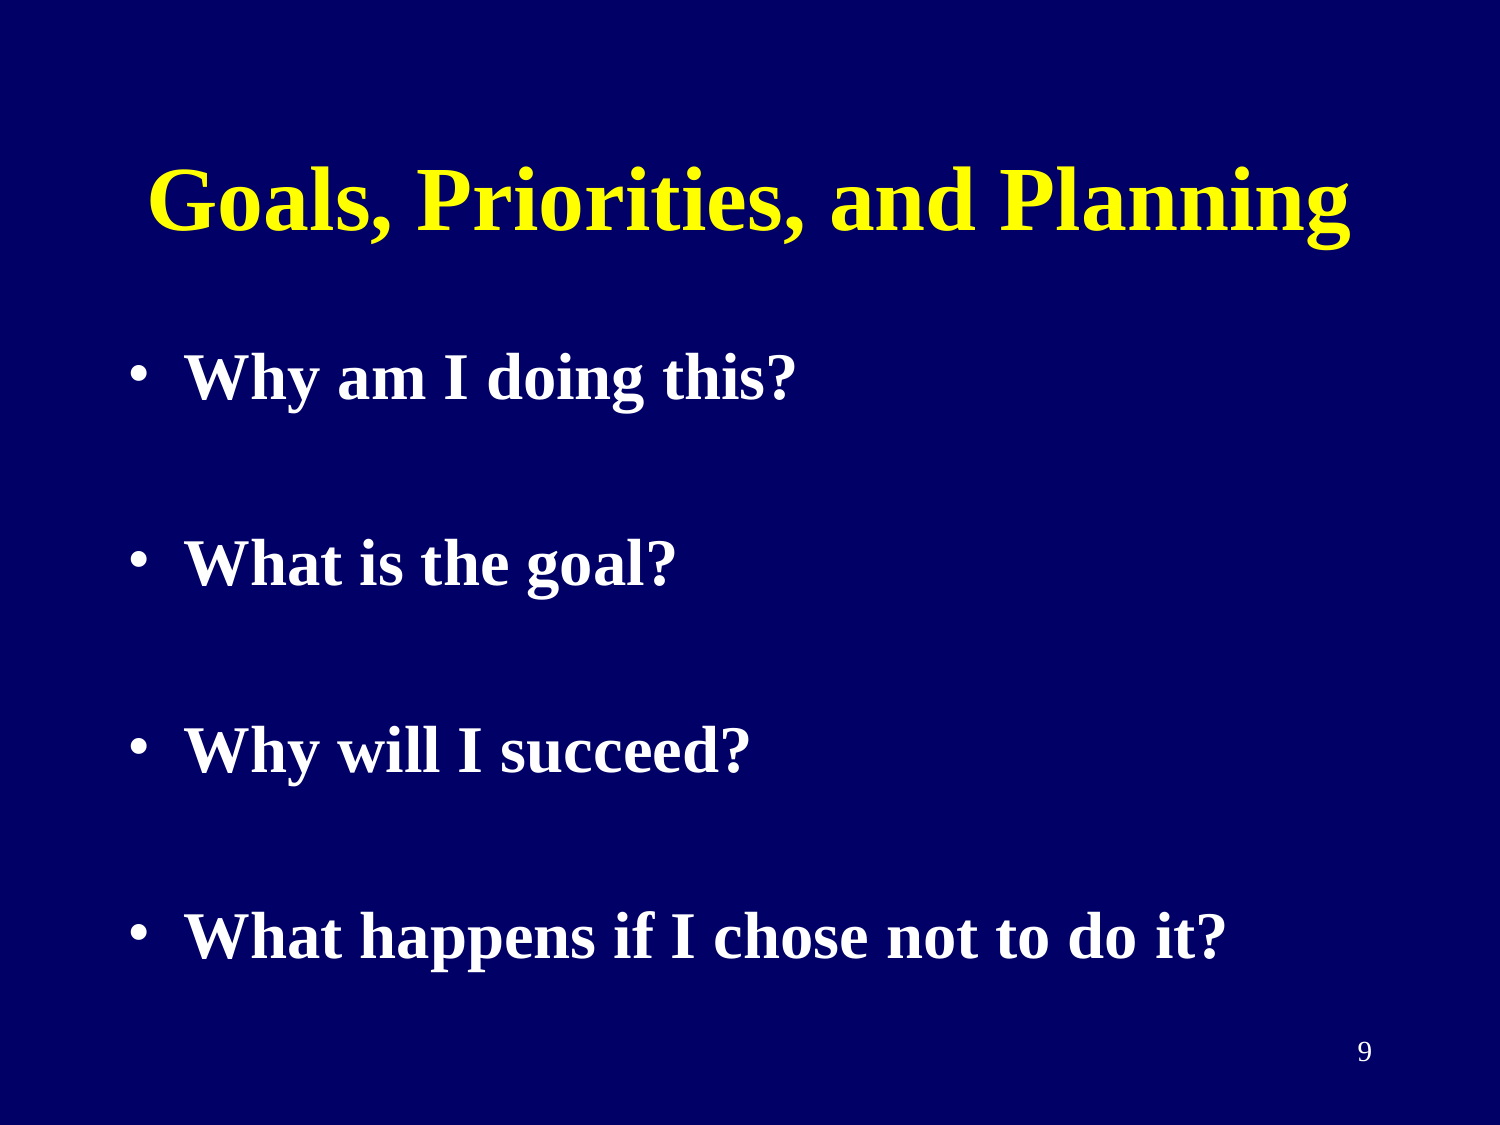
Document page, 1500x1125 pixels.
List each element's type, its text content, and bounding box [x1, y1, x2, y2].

list Why am I doing this? What is the goal? Why will I succeed? What happens if I chose not to do it? [112, 324, 1388, 1000]
slide_number ‹#› [1074, 1025, 1388, 1100]
title Goals, Priorities, and Planning [112, 99, 1388, 288]
